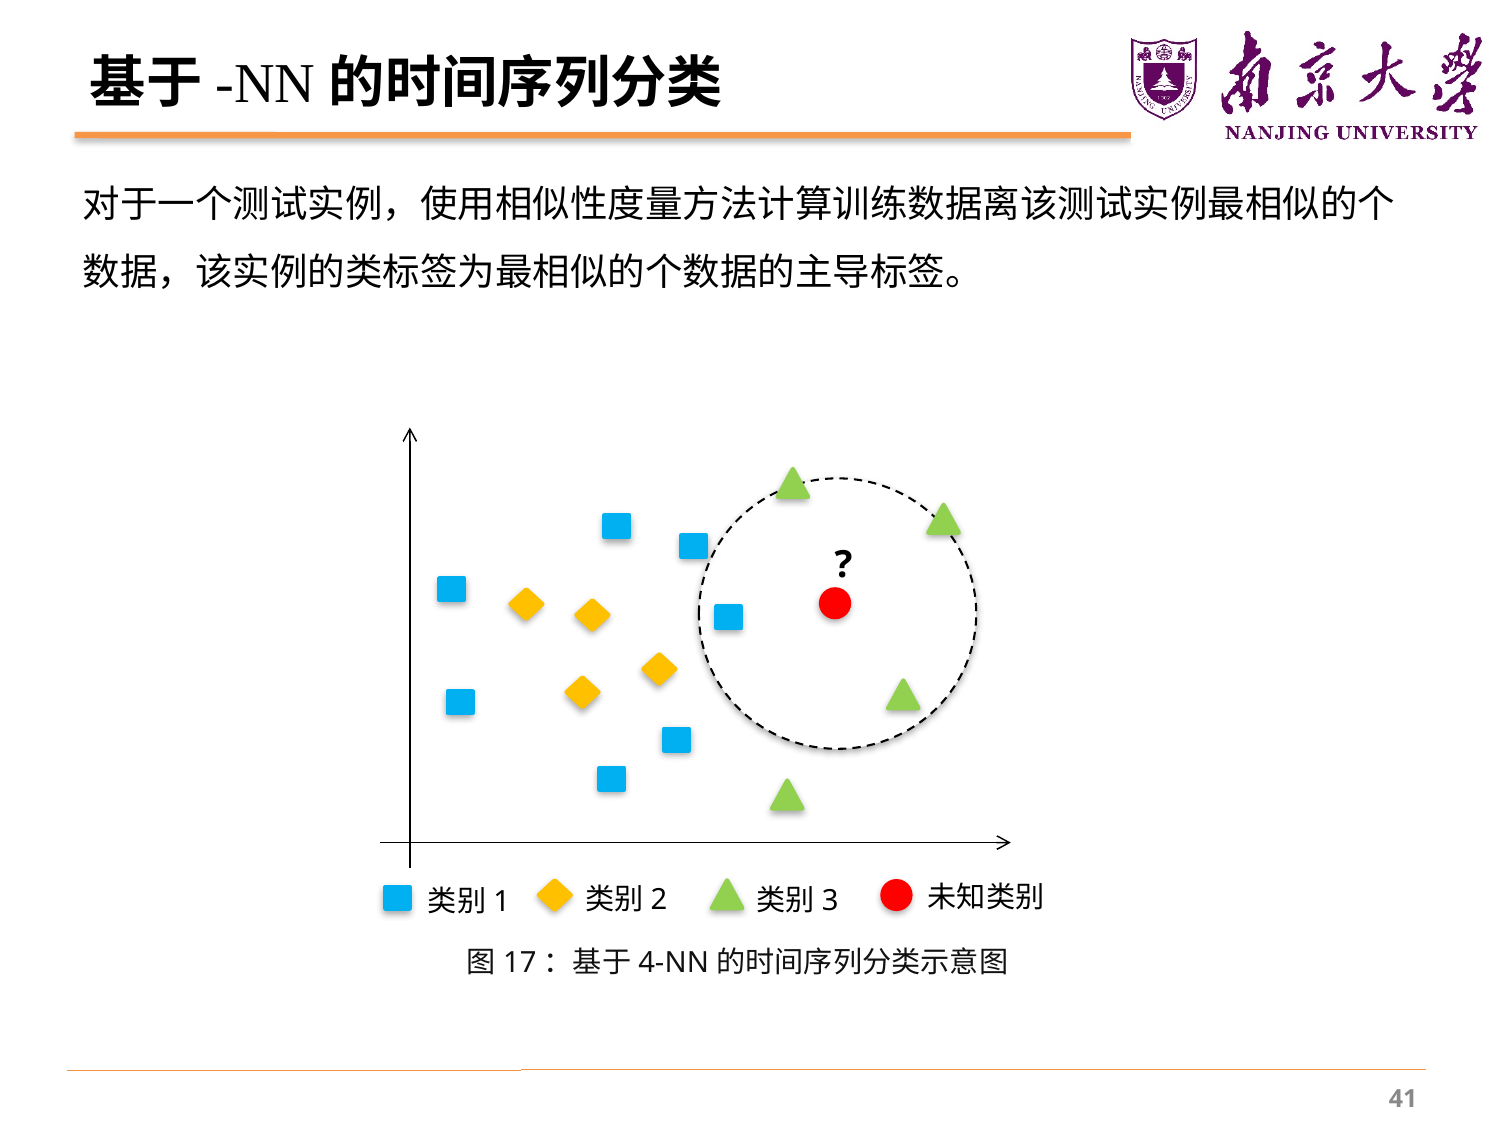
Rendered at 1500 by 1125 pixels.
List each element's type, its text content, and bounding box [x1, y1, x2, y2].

slide_number 41 [1375, 1076, 1426, 1123]
text_box 图17：基于4-NN的时间序列分类示意图 [442, 935, 1033, 986]
text_box [820, 591, 850, 618]
text_box [771, 780, 803, 809]
text_box [777, 468, 809, 497]
text_box [538, 880, 571, 910]
text_box [576, 600, 609, 630]
text_box [698, 478, 977, 749]
text_box [681, 535, 707, 557]
text_box [447, 691, 473, 714]
text_box [566, 677, 599, 707]
text_box [664, 728, 689, 751]
text_box ? [827, 532, 879, 593]
text_box 类别3 [748, 874, 863, 924]
text_box [439, 578, 465, 601]
text_box [888, 680, 919, 709]
text_box [604, 515, 630, 537]
text_box 未知类别 [919, 870, 1060, 921]
text_box [928, 504, 959, 533]
text_box [882, 881, 911, 909]
picture [1131, 31, 1482, 143]
text_box [716, 606, 742, 629]
text_box [385, 887, 410, 909]
text_box 类别2 [577, 872, 692, 923]
text_box [599, 767, 625, 790]
text_box [643, 654, 676, 684]
text_box 类别1 [420, 874, 535, 925]
text_box [711, 880, 743, 909]
text_box [510, 589, 543, 619]
